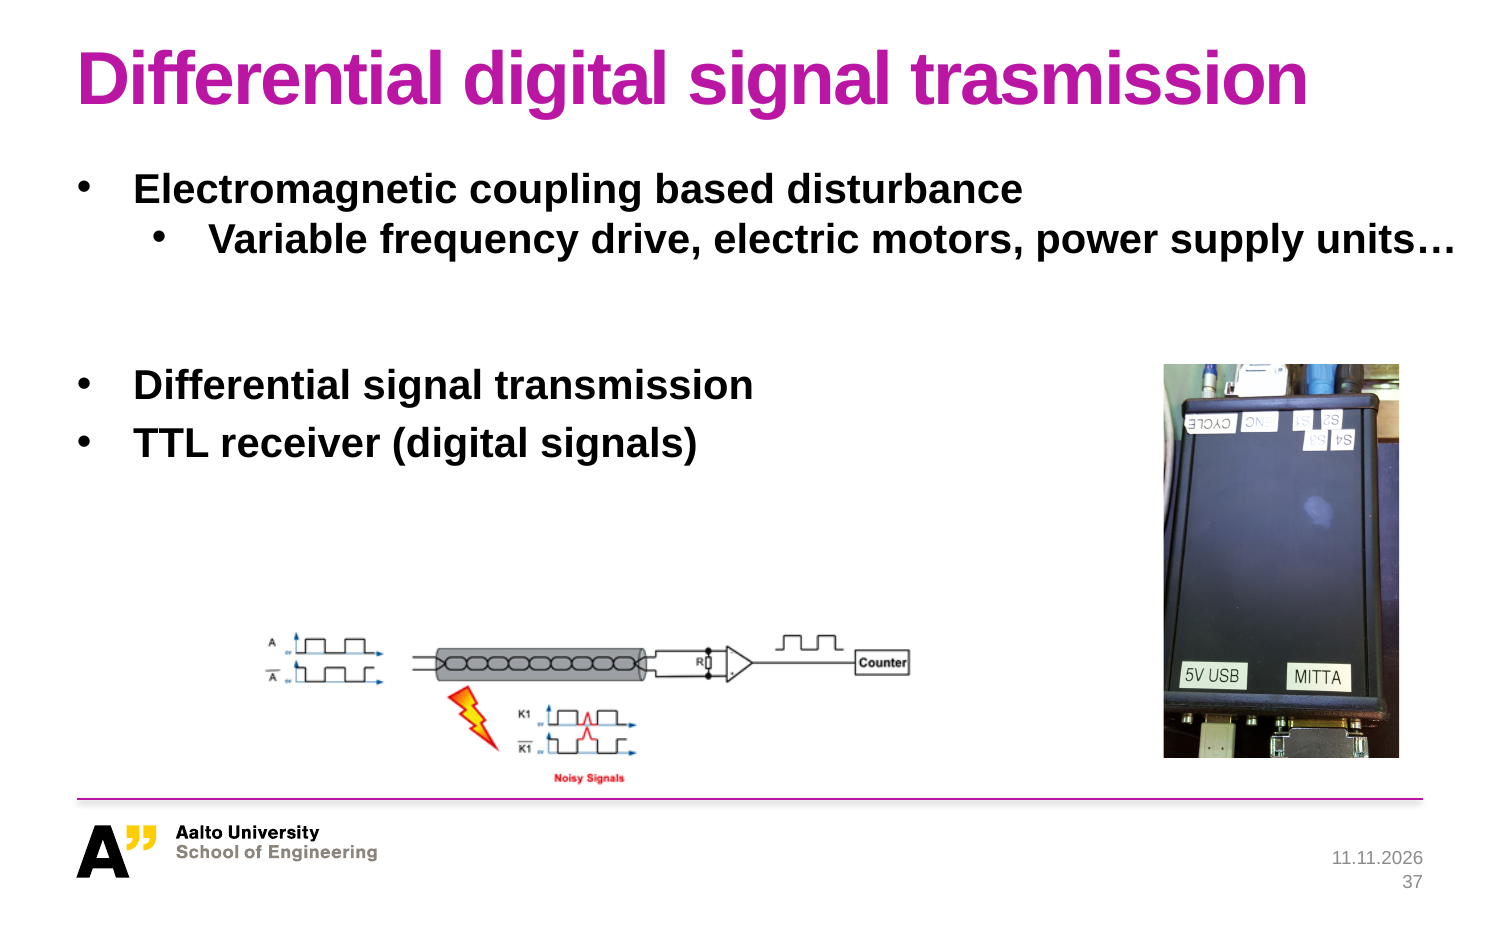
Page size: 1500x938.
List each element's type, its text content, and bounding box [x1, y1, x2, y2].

list Differential signal transmission TTL receiver (digital signals) [76, 299, 1164, 491]
title Differential digital signal trasmission [76, 43, 1424, 161]
picture [1084, 364, 1478, 758]
slide_number 37 [829, 870, 1424, 893]
text_box Electromagnetic coupling based disturbance Variable frequency drive, electric motors, power supply units… [76, 161, 1459, 262]
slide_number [829, 844, 1424, 870]
picture [256, 613, 918, 788]
